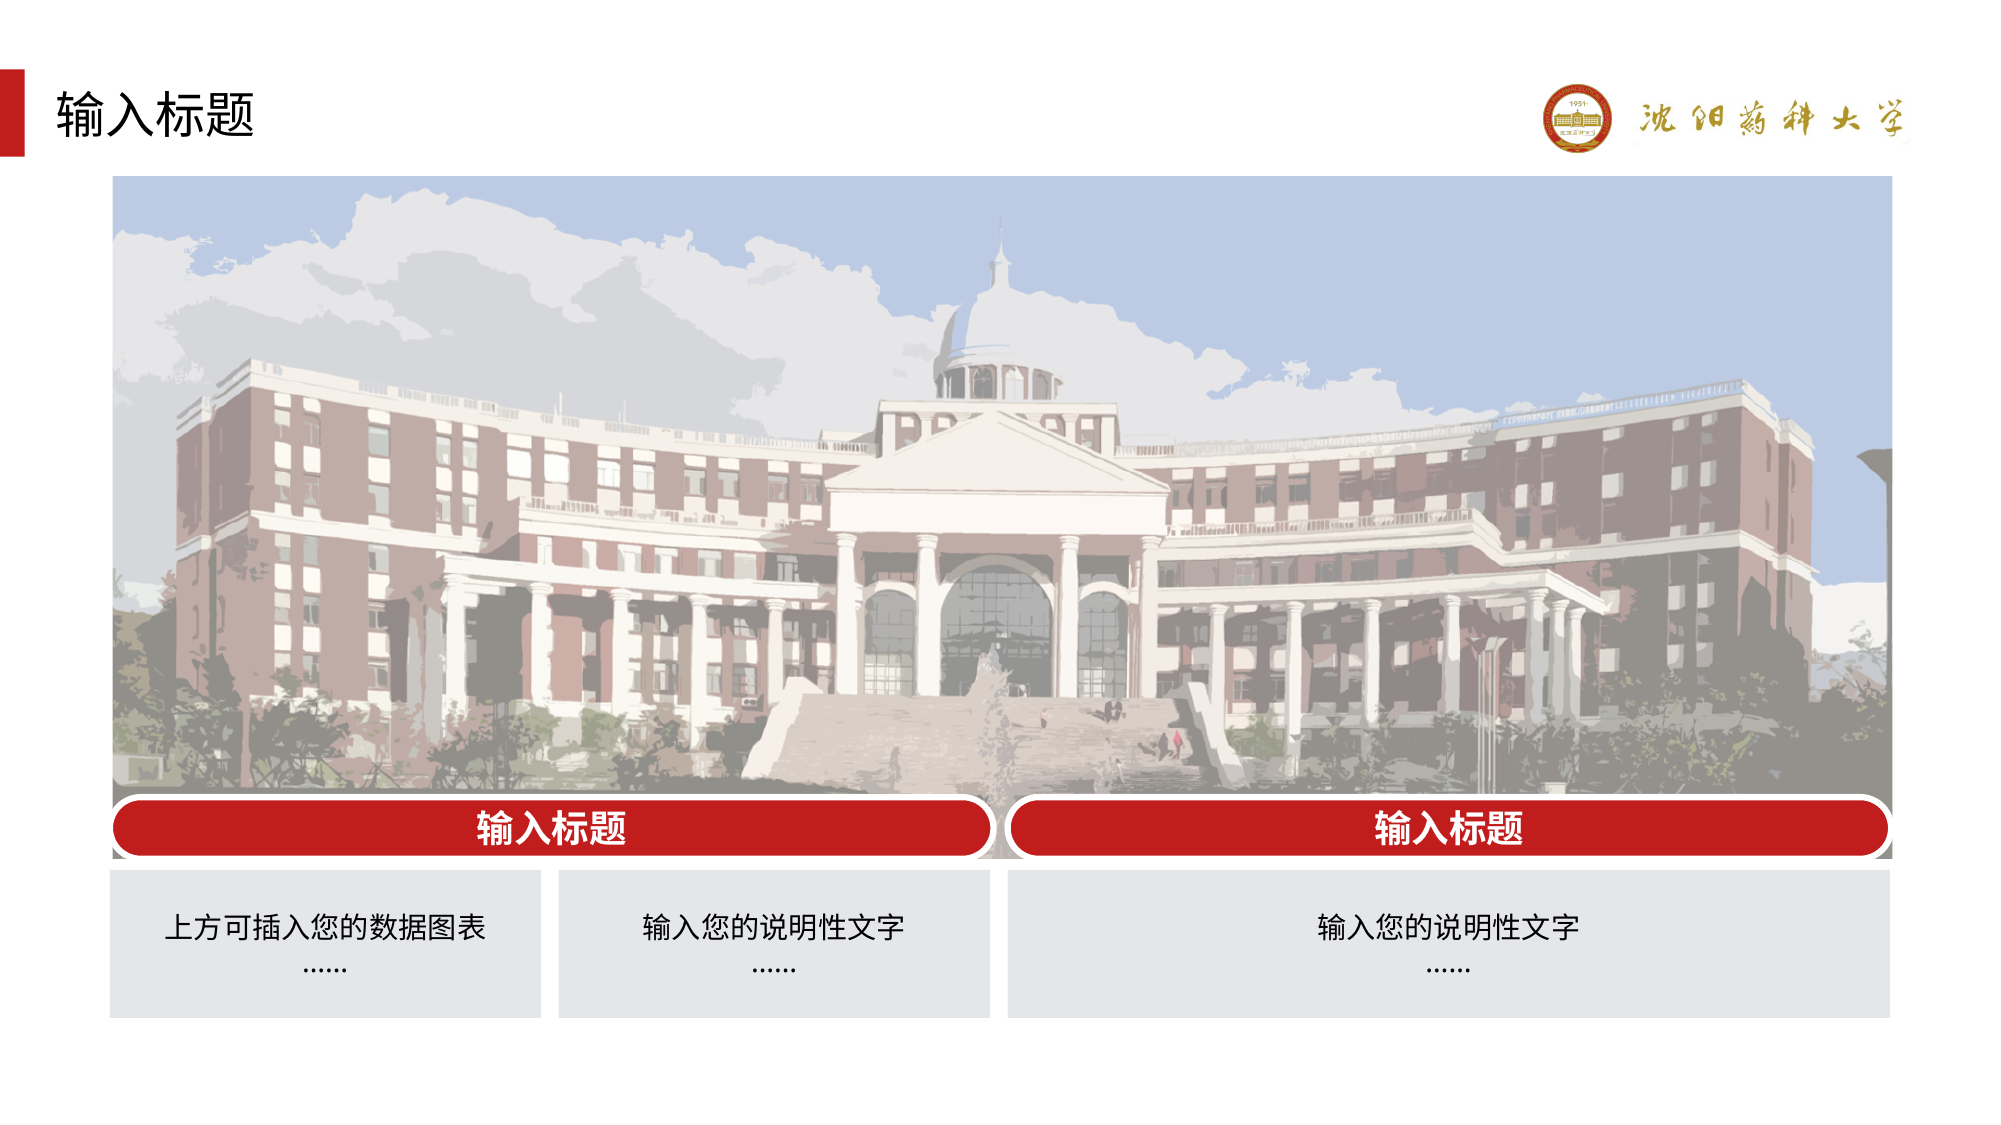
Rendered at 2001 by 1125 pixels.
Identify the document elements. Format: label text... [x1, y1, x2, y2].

picture [1543, 84, 1612, 153]
picture [112, 176, 1893, 859]
text_box 输入标题 [40, 76, 426, 152]
picture [1632, 84, 1912, 145]
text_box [109, 797, 1892, 1018]
